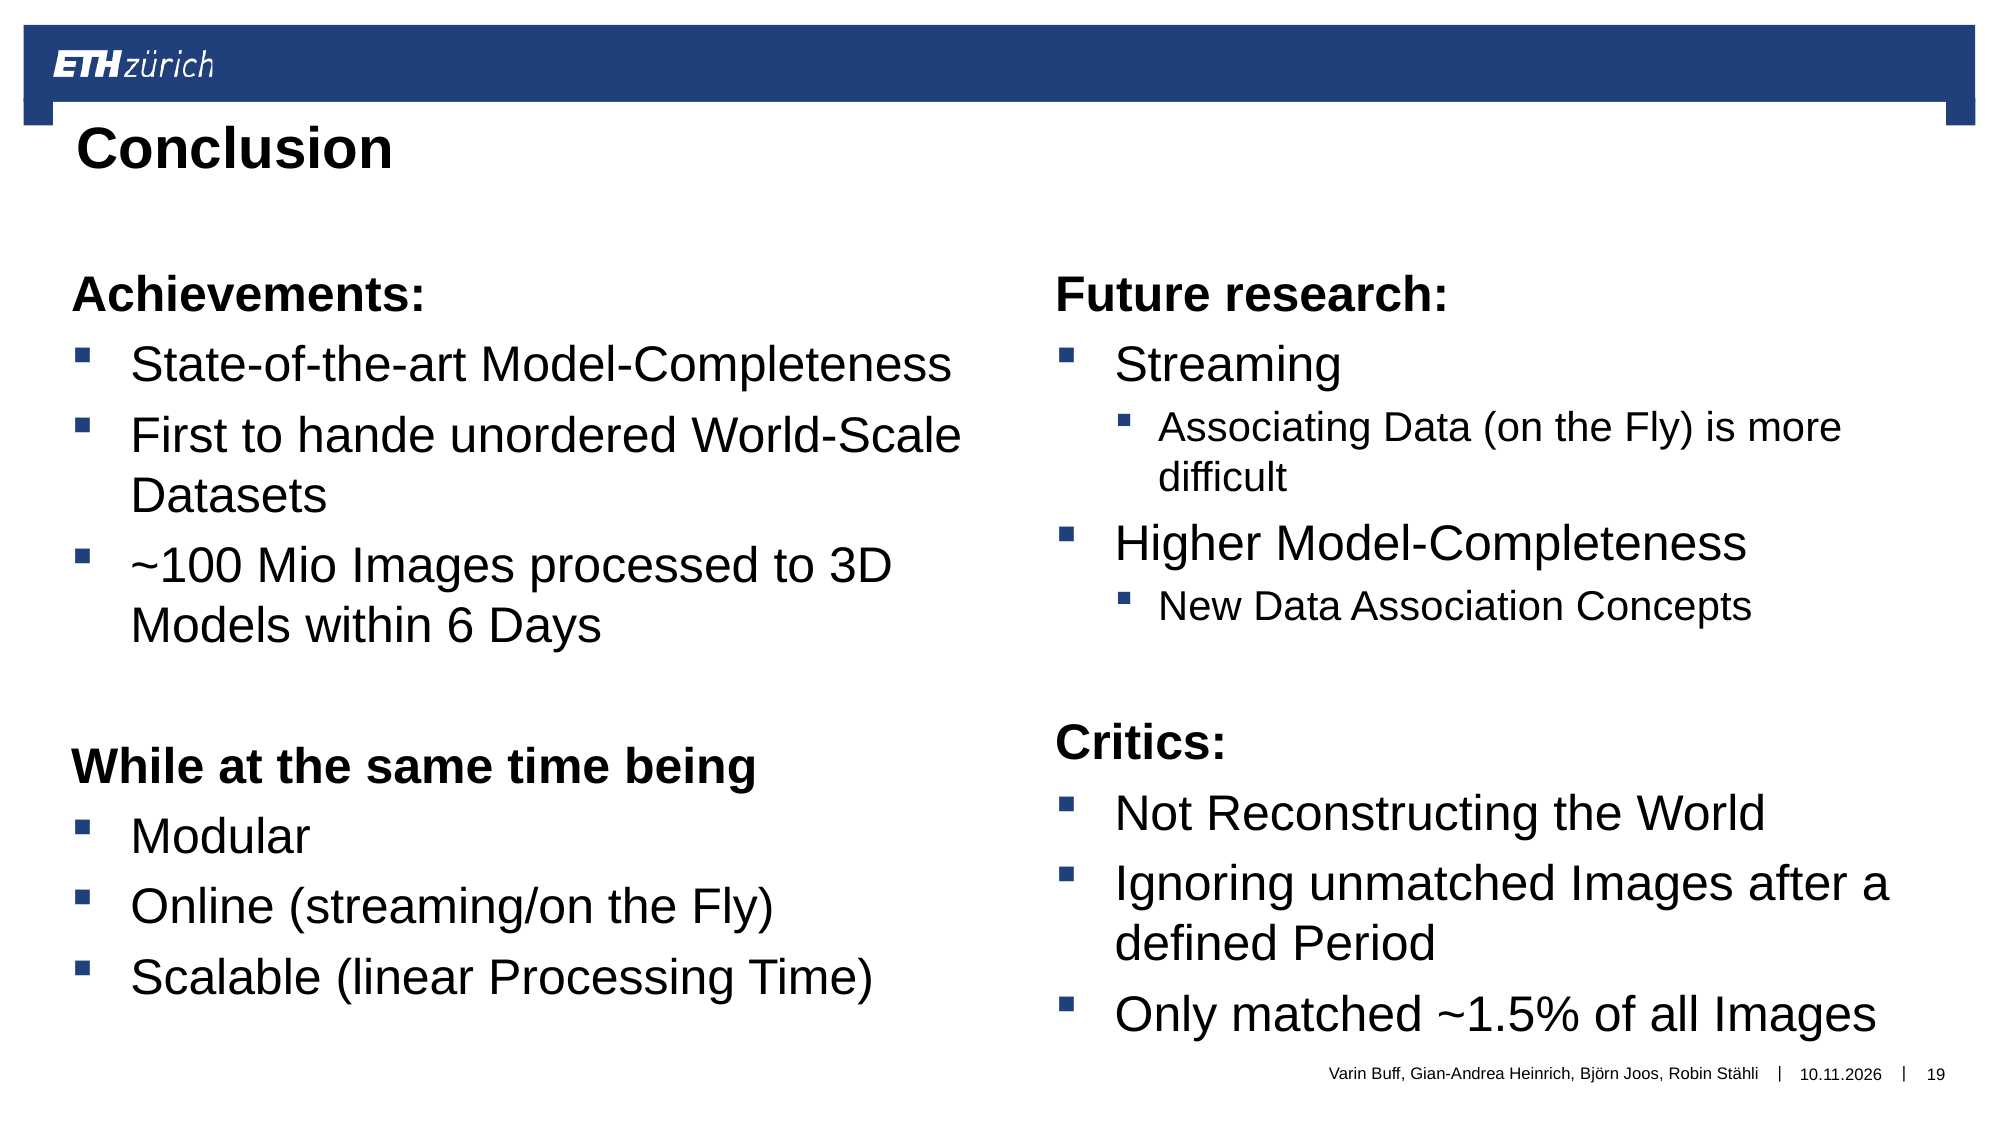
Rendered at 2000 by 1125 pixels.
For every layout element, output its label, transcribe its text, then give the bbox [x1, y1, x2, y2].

slide_number 19 [1906, 1034, 1966, 1112]
text_box Future research: Streaming Associating Data (on the Fly) is more difficult Higher Model-Completeness New Data Association Concepts Critics: Not Reconstructing the World Ignoring unmatched Images after a defined Period Only matched ~1.5% of all Images [1032, 261, 1979, 953]
footer Varin Buff, Gian-Andrea Heinrich, Björn Joos, Robin Stähli [999, 1034, 1760, 1111]
list Achievements: State-of-the-art Model-Completeness First to hande unordered World-Scale Datasets ~100 Mio Images processed to 3D Models within 6 Days While at the same time being Modular Online (streaming/on the Fly) Scalable (linear Processing Time) [48, 261, 995, 952]
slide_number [1790, 1034, 1892, 1112]
title Conclusion [53, 101, 1946, 262]
